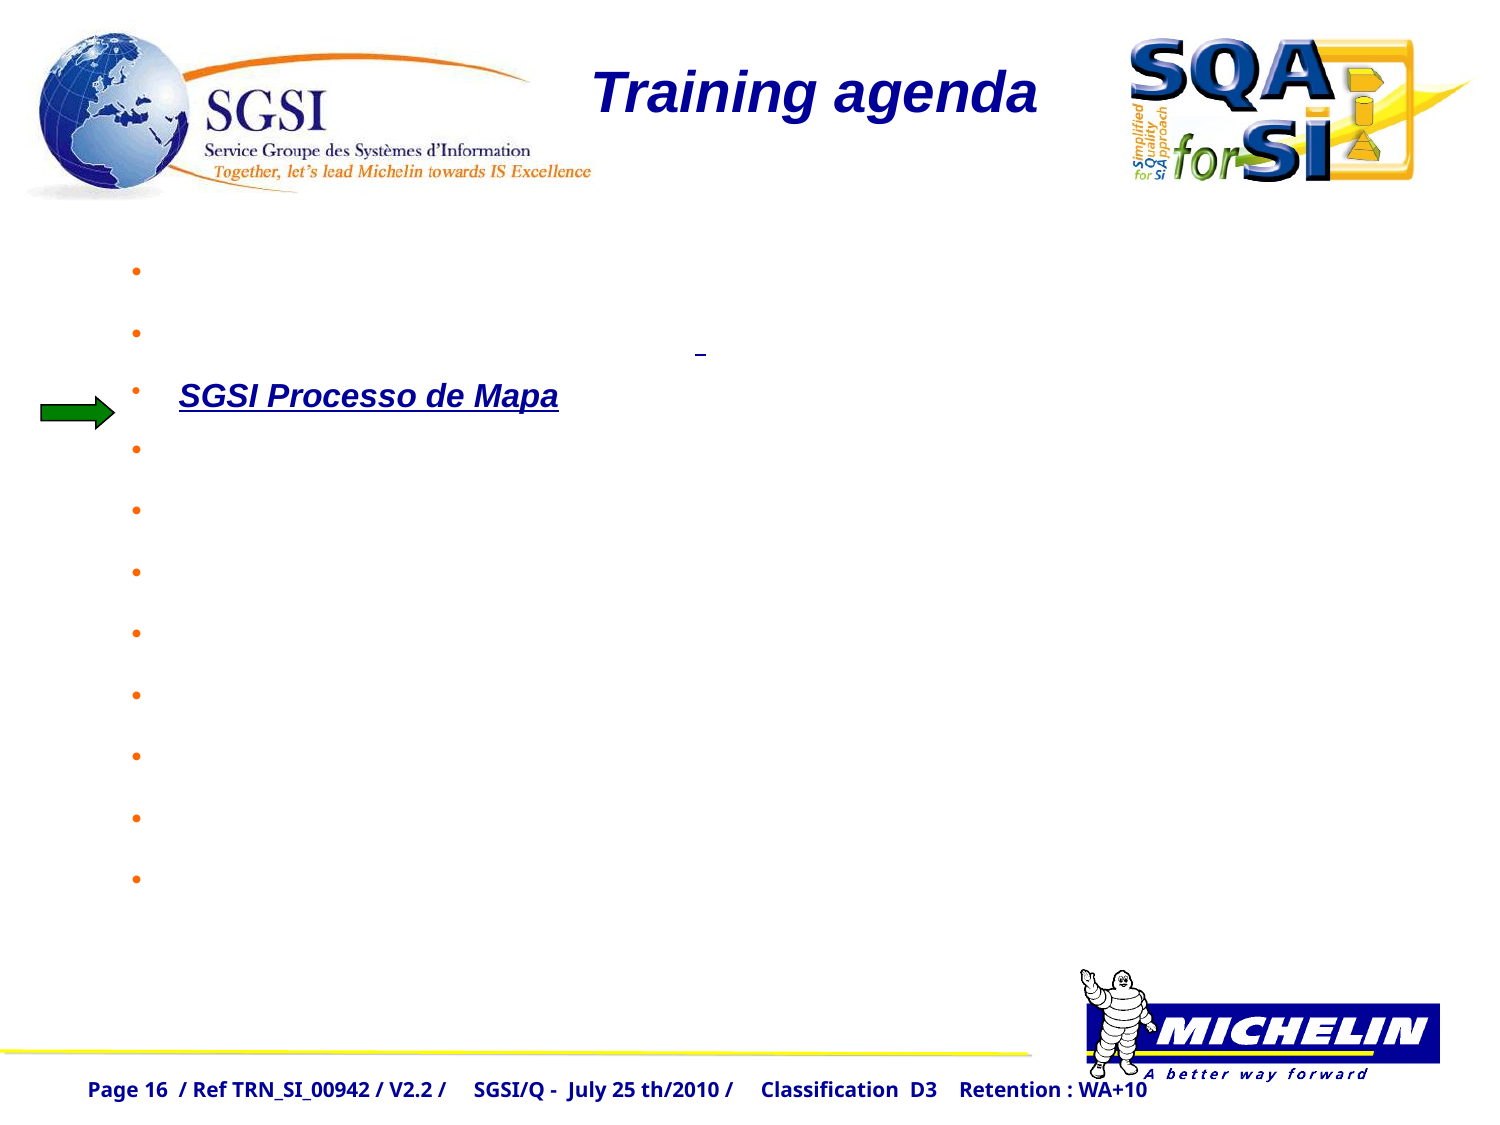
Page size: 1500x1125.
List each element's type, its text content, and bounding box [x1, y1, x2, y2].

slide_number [87, 1076, 1344, 1123]
picture [1110, 18, 1494, 201]
text_box Training agenda [575, 46, 1054, 132]
picture [27, 20, 598, 201]
text_box [41, 397, 115, 429]
picture [1027, 944, 1500, 1123]
list Qualidade de Abordagem “simplificado”: O que, Porque, Como ? SGSI Estratégia de Qualidade SGSI Processo de Mapa SQA for SI portal Processo de Melhoria de Governança A Organização RGQE e Qualidade Plano de Controle Interno Gestão de PESSOAS e Desenvolvimento Medição de desempenho Gestão de Riscos e Gestão De Crises Sua Contribuição par uma "Abordagem de Qualidade Simplificado for SI" [41, 122, 1482, 1024]
